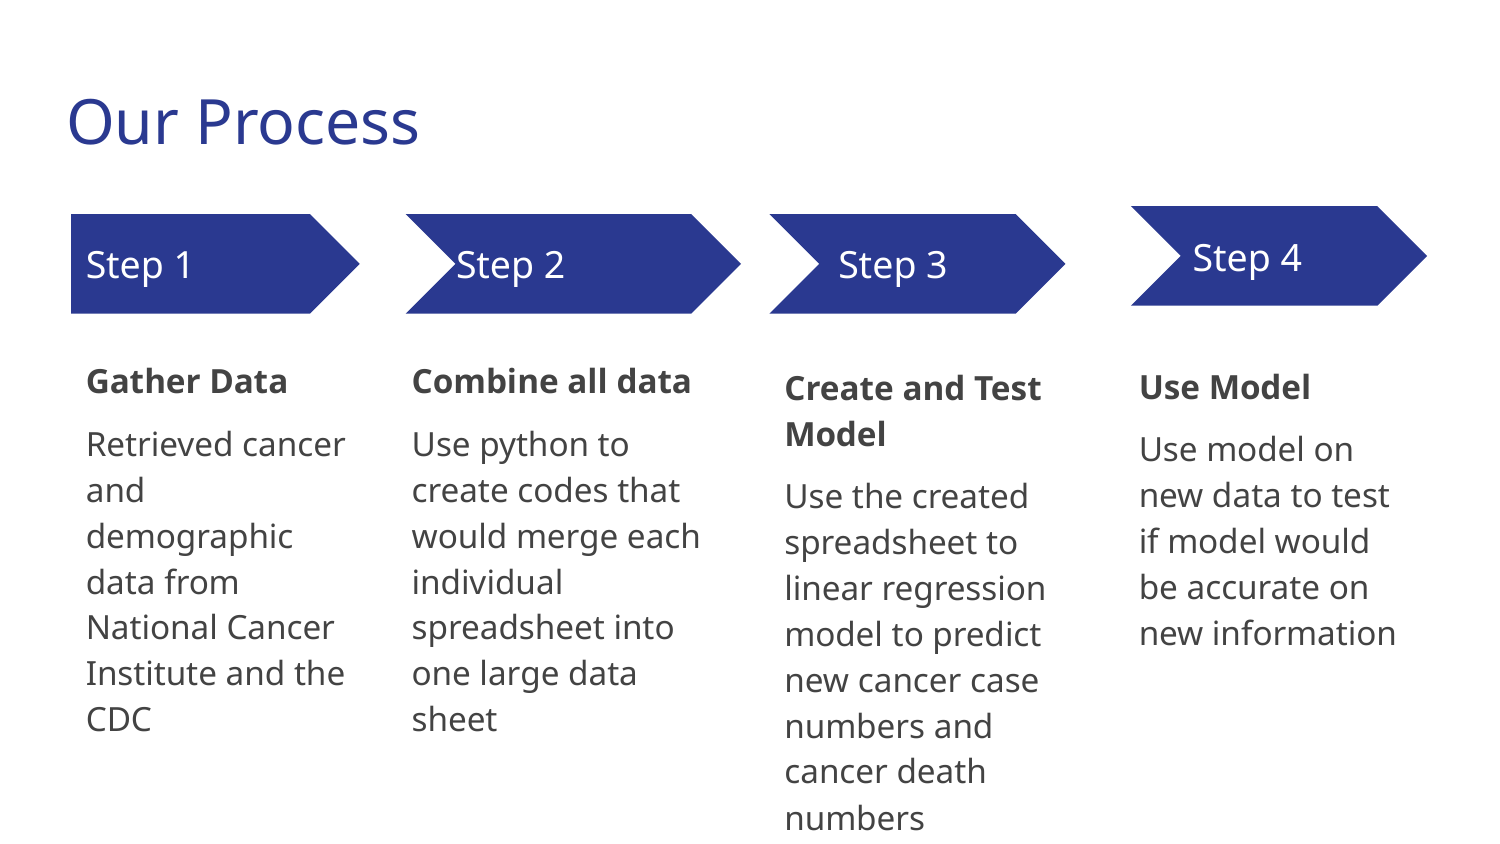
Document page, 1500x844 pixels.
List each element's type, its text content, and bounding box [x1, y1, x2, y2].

text_box [769, 214, 1040, 314]
text_box [405, 278, 715, 314]
list Use Model Use model on new data to test if model would be accurate on new information [1123, 345, 1420, 780]
list Step 3 [823, 238, 1066, 290]
list Step 1 [70, 238, 441, 290]
list Create and Test Model Use the created spreadsheet to linear regression model to predict new cancer case numbers and cancer death numbers [769, 346, 1066, 781]
text_box [1130, 259, 1402, 306]
list Combine all data Use python to create codes that would merge each individual spreadsheet into one large data sheet [396, 339, 732, 775]
text_box [71, 214, 334, 238]
list Step 4 [1177, 230, 1420, 282]
text_box [1420, 248, 1428, 264]
title Our Process [51, 67, 1449, 167]
text_box [71, 290, 334, 314]
list Gather Data Retrieved cancer and demographic data from National Cancer Institute and the CDC [70, 339, 368, 775]
text_box [405, 214, 742, 289]
text_box [1130, 206, 1402, 253]
list Step 2 [441, 238, 716, 290]
